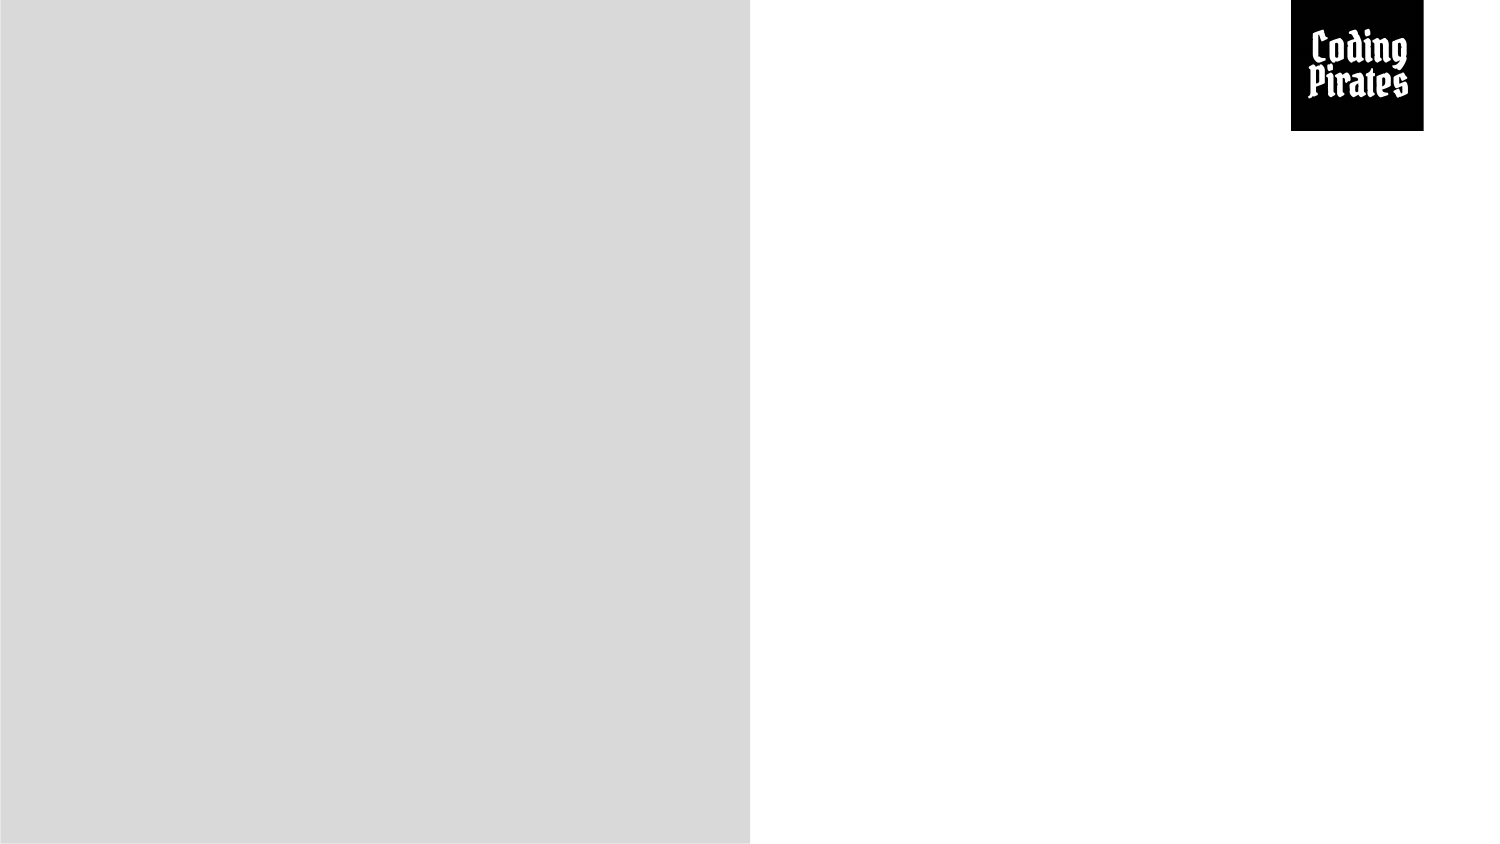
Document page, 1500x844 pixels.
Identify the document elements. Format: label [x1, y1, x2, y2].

picture [1291, 0, 1424, 131]
